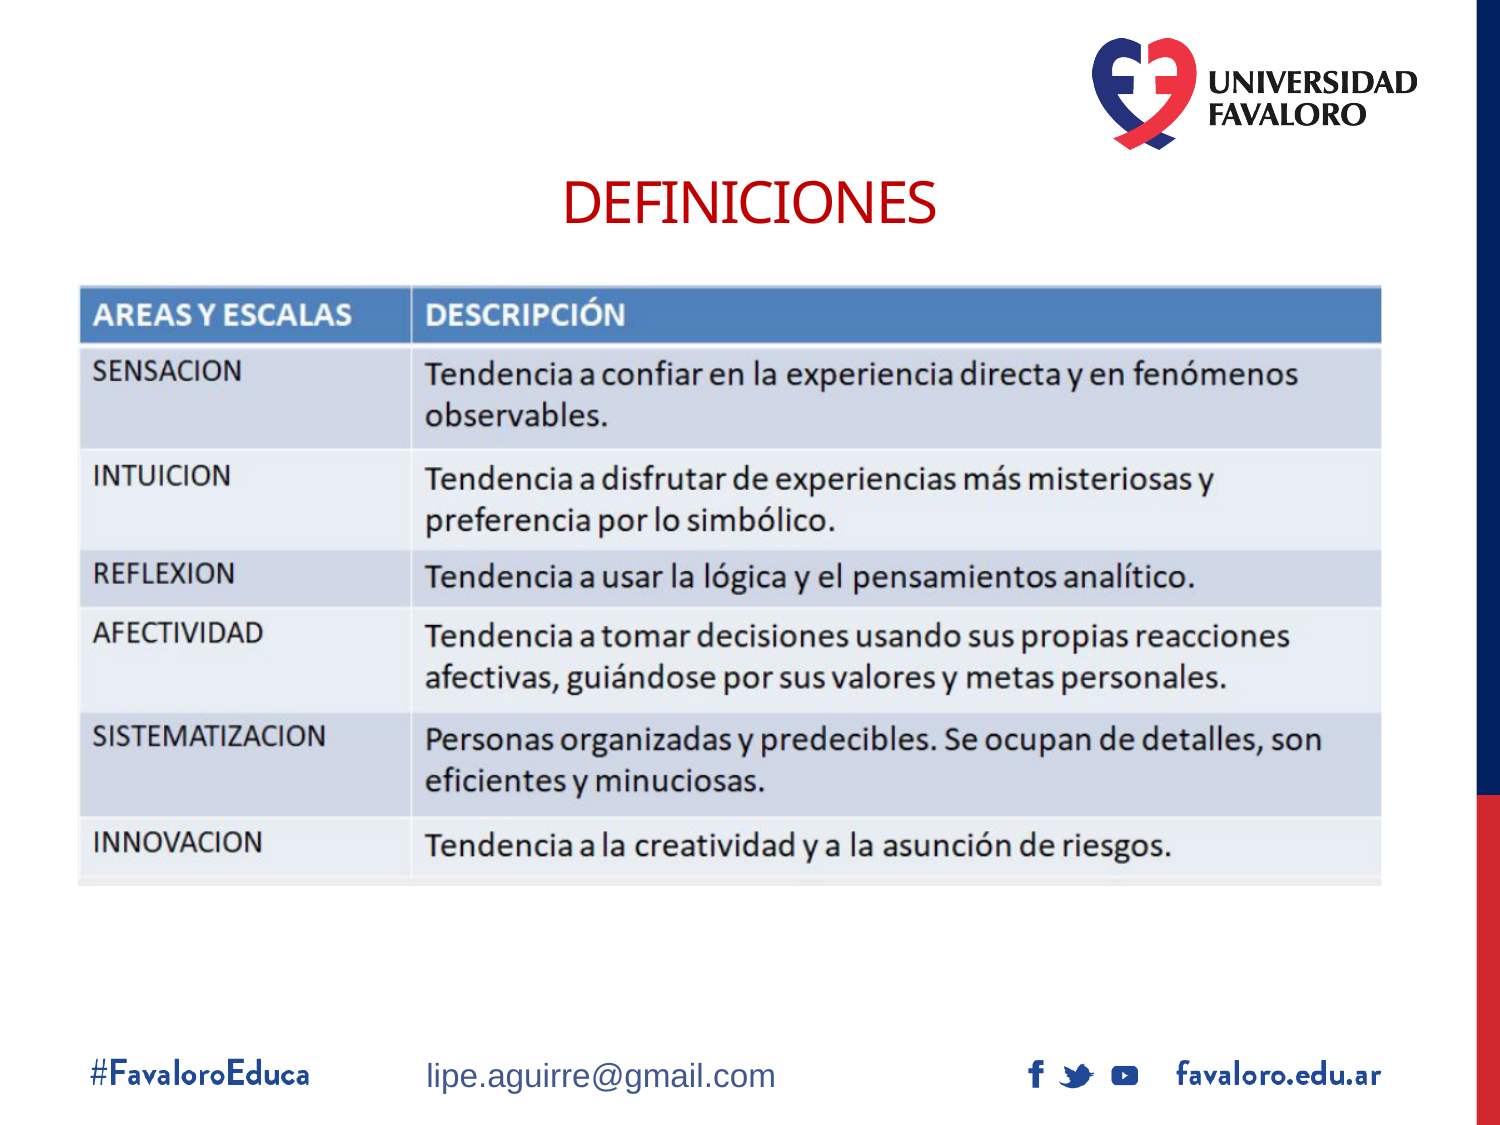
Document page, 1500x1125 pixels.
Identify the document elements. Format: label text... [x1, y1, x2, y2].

picture [1092, 38, 1417, 150]
text_box lipe.aguirre@gmail.com [418, 1046, 785, 1102]
picture [1014, 1041, 1388, 1100]
picture [76, 1035, 322, 1106]
picture [61, 269, 1388, 886]
title Definiciones [111, 129, 1388, 264]
